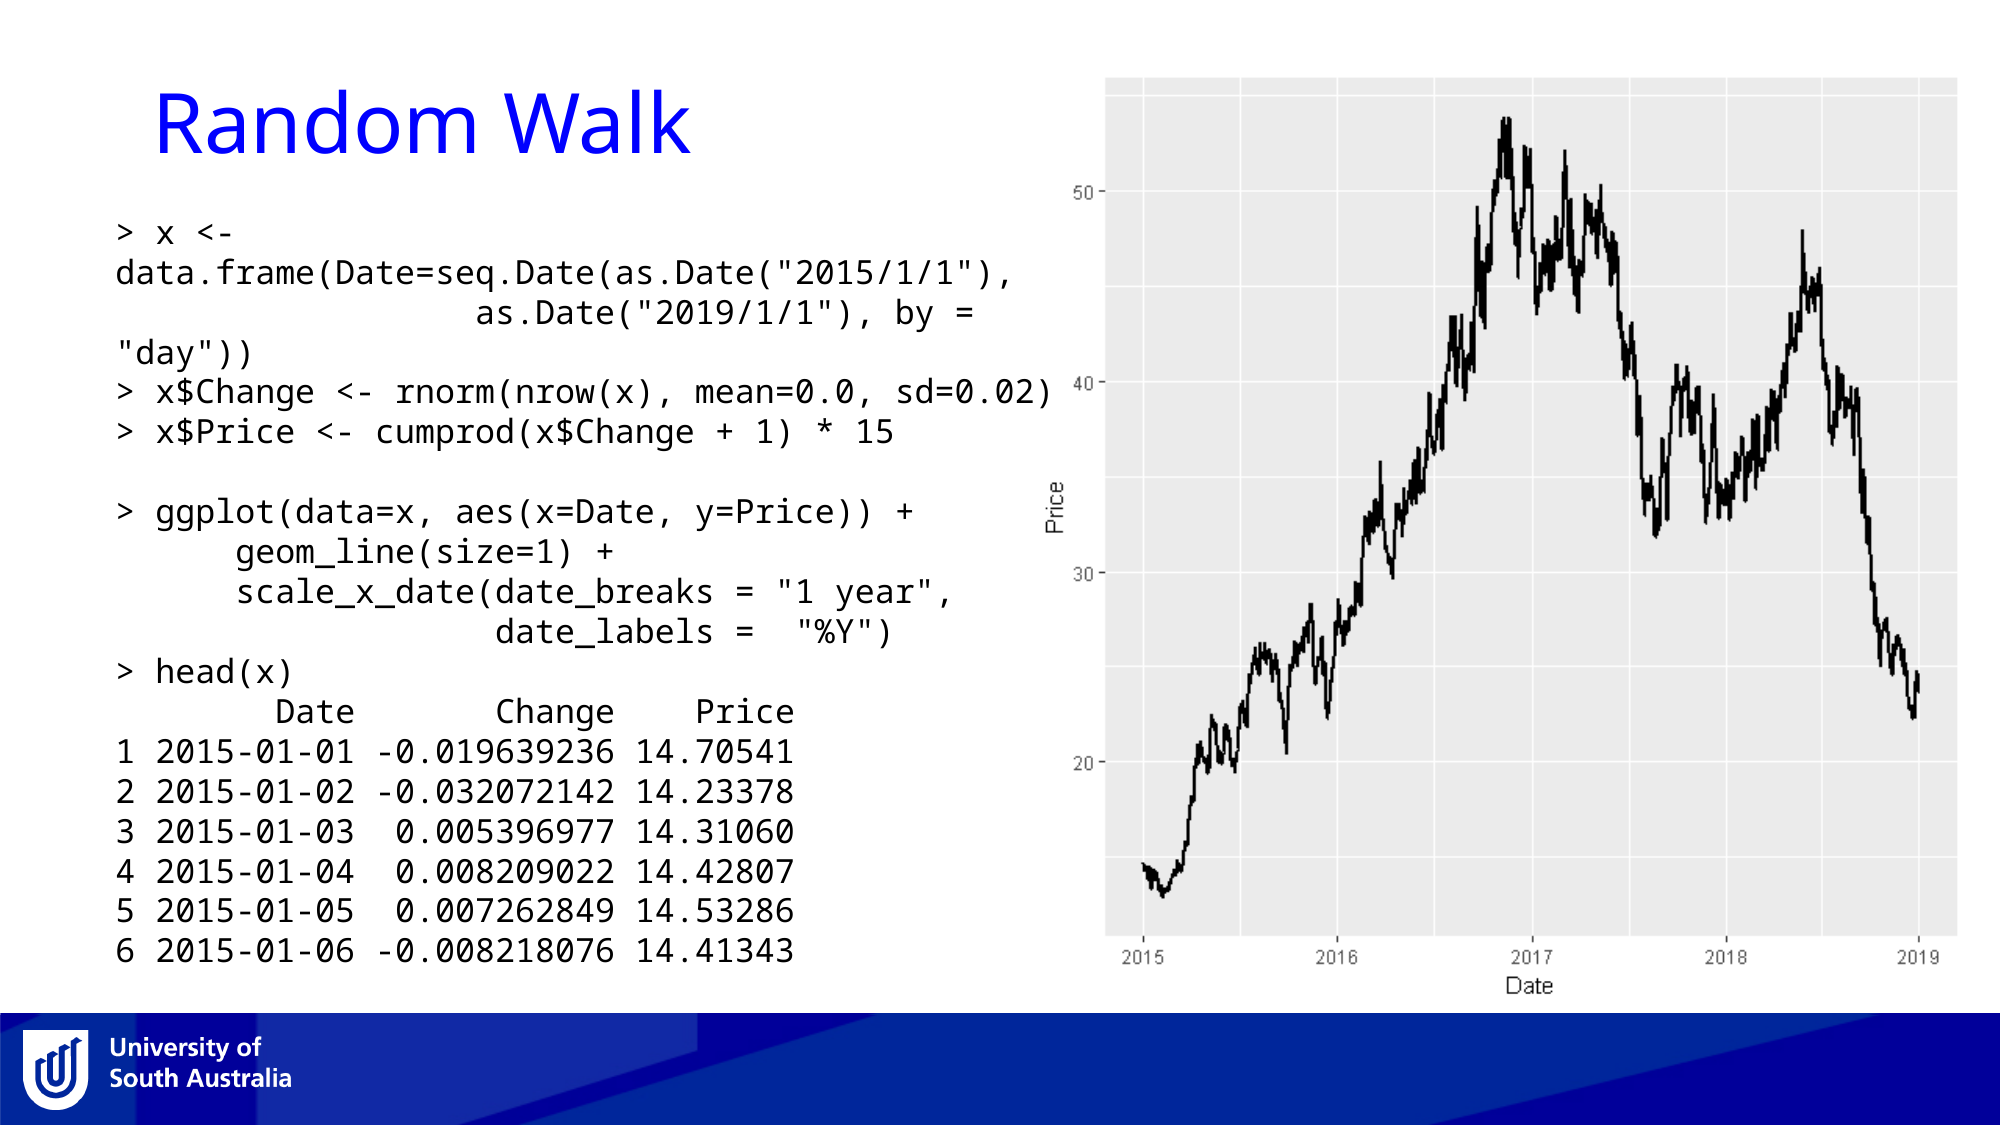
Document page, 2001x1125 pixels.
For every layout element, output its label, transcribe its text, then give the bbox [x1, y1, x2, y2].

text_box > x <- data.frame(Date=seq.Date(as.Date("2015/1/1"), as.Date("2019/1/1"), by = "day")) > x$Change <- rnorm(nrow(x), mean=0.0, sd=0.02) > x$Price <- cumprod(x$Change + 1) * 15 > ggplot(data=x, aes(x=Date, y=Price)) + geom_line(size=1) + scale_x_date(date_breaks = "1 year", date_labels = "%Y") > head(x) Date Change Price 1 2015-01-01 -0.019639236 14.70541 2 2015-01-02 -0.032072142 14.23378 3 2015-01-03 0.005396977 14.31060 4 2015-01-04 0.008209022 14.42807 5 2015-01-05 0.007262849 14.53286 6 2015-01-06 -0.008218076 14.41343 [100, 203, 1032, 977]
picture [0, 1013, 2000, 1125]
title Random Walk [137, 59, 1863, 194]
picture [1032, 67, 1970, 1005]
